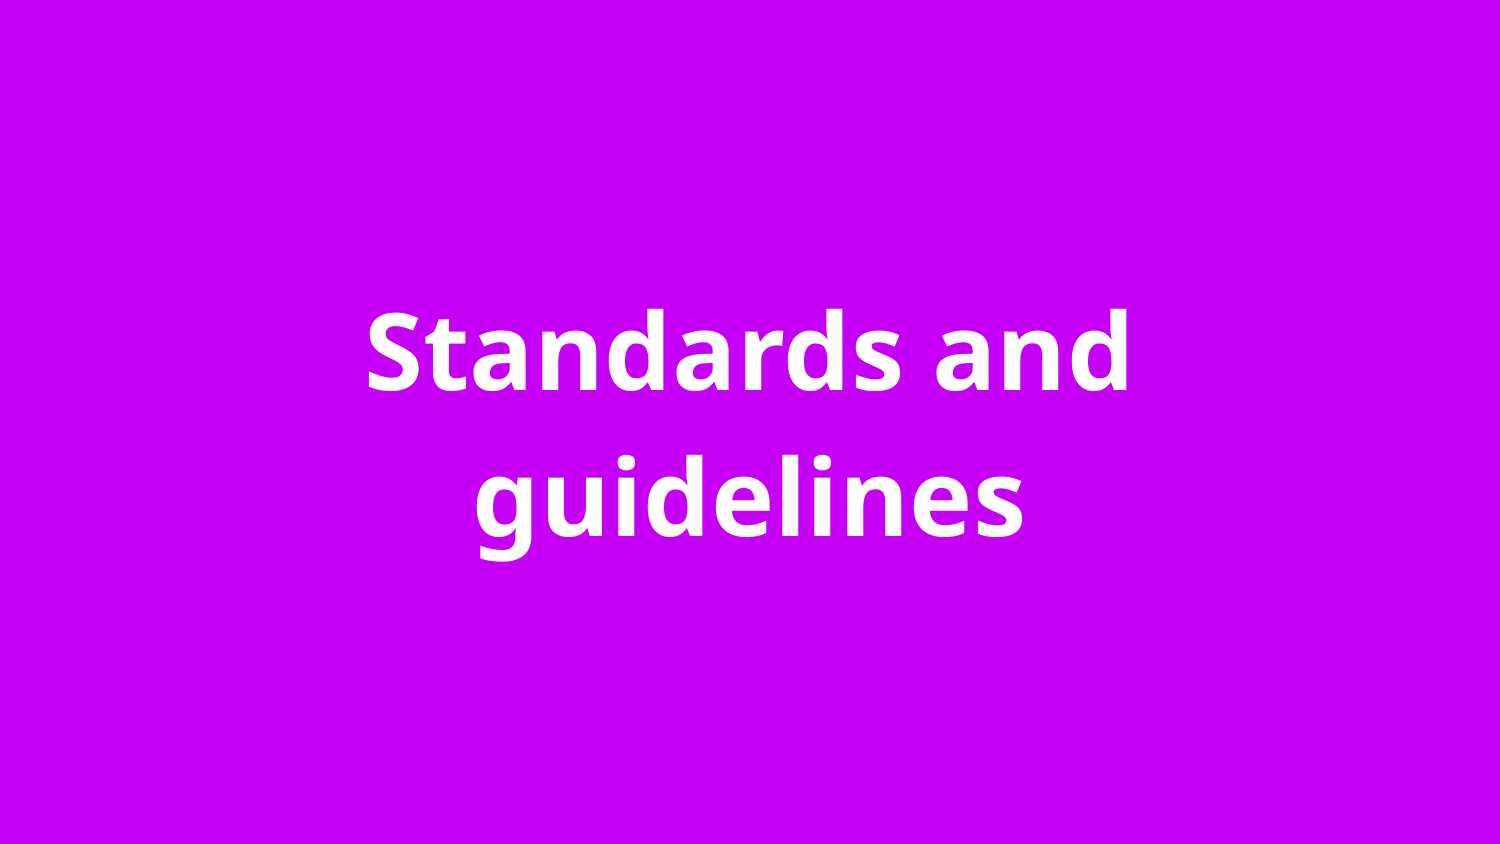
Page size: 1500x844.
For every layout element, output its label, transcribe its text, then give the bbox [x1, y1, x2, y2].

text_box Standards and guidelines [122, 268, 1377, 575]
